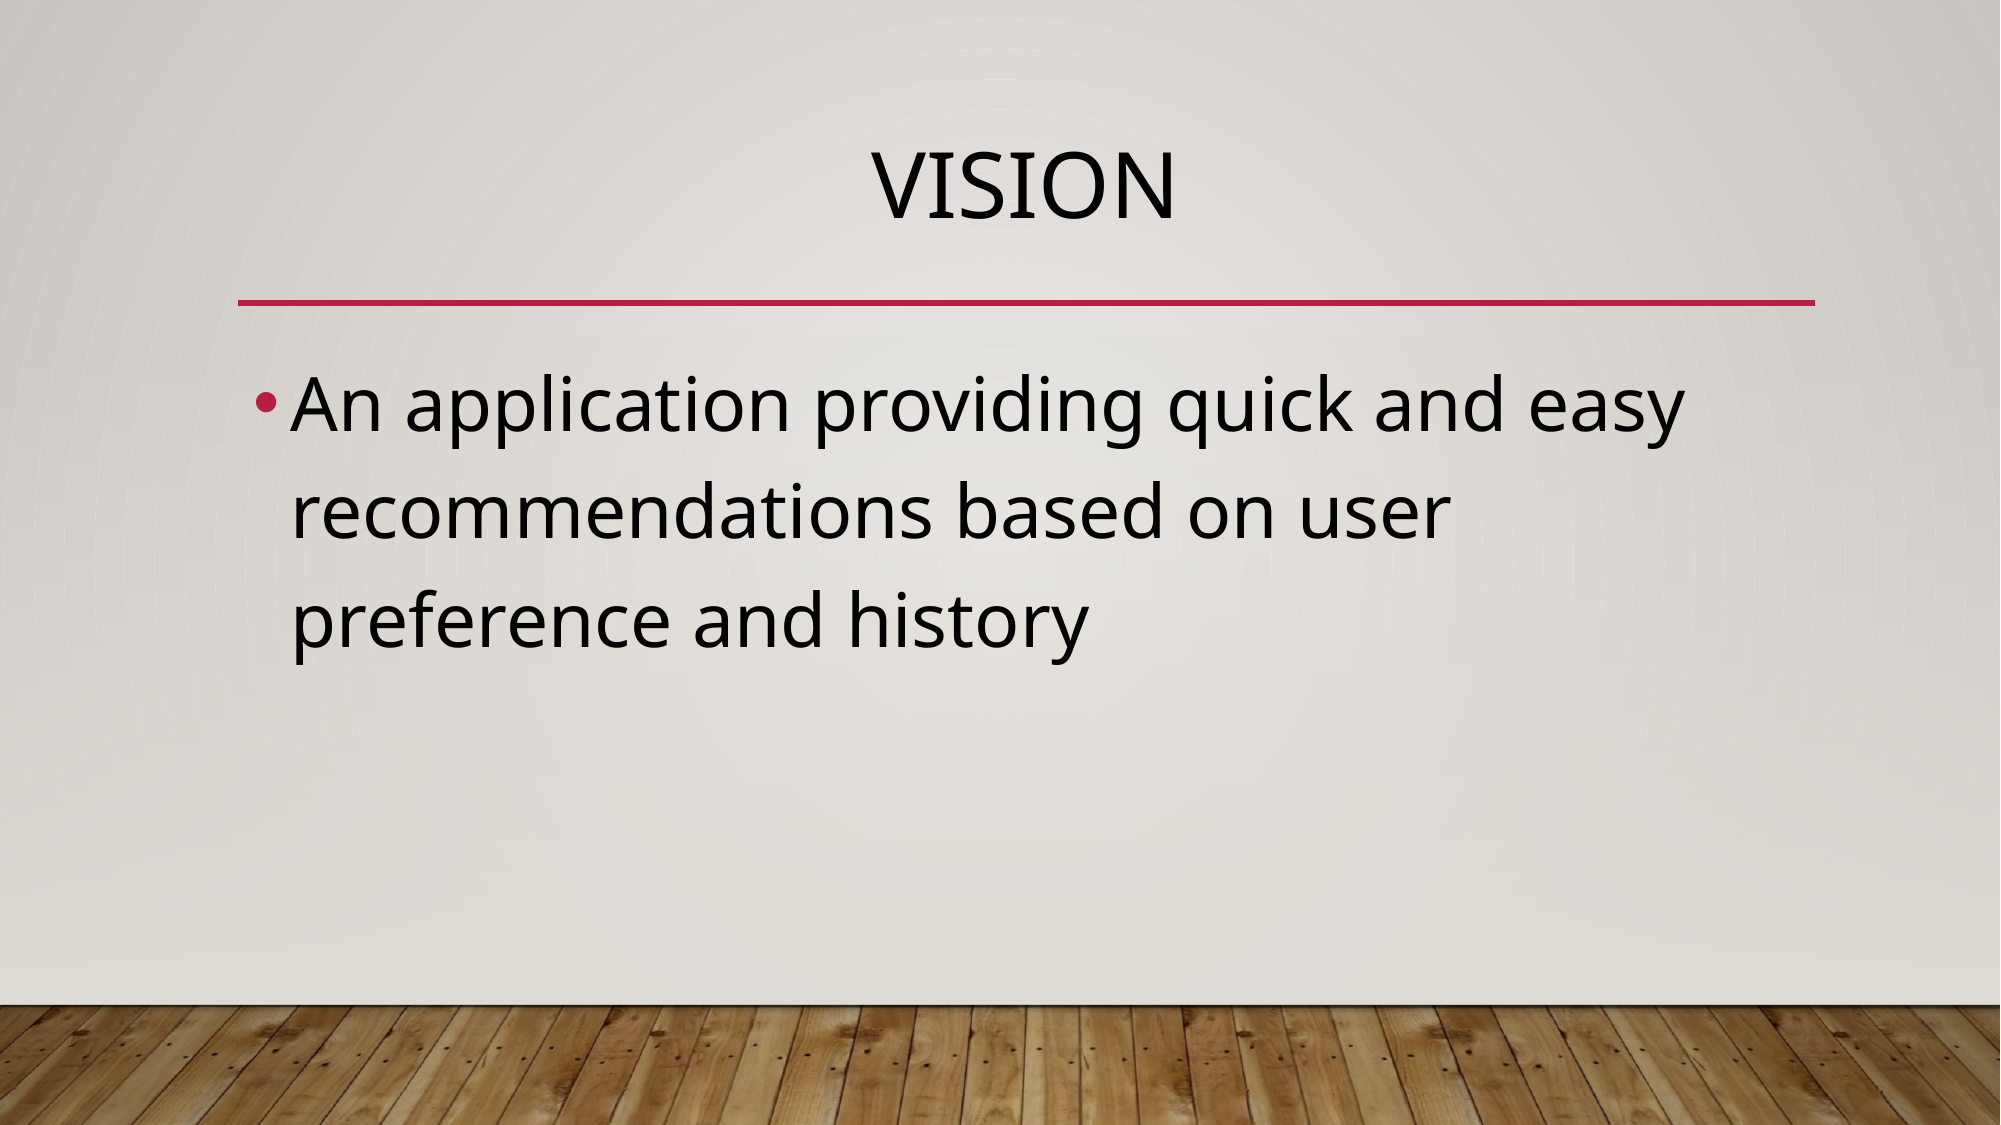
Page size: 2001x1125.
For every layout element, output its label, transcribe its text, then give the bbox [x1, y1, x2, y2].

picture [0, 1005, 2000, 1125]
title vision [238, 131, 1814, 305]
list An application providing quick and easy recommendations based on user preference and history [238, 330, 1814, 897]
